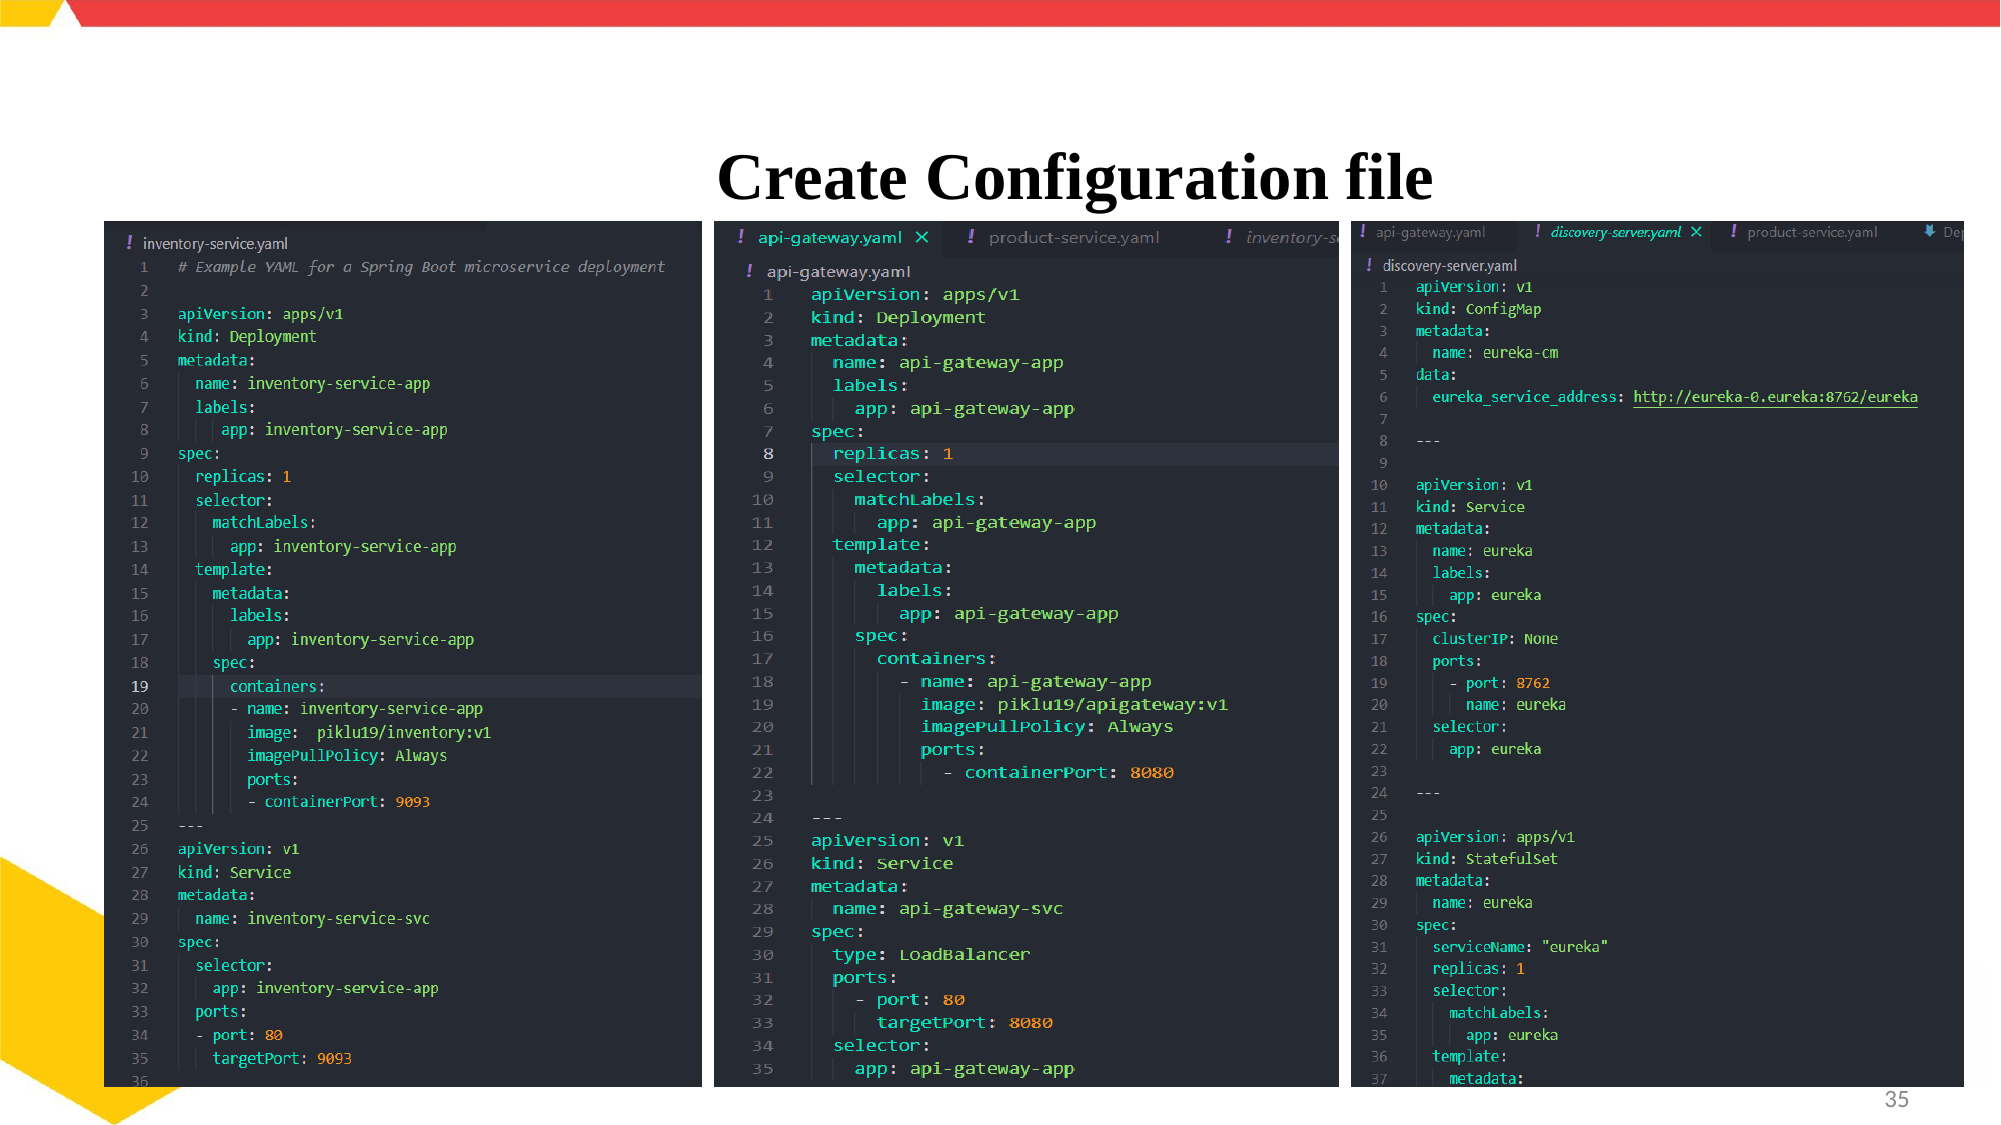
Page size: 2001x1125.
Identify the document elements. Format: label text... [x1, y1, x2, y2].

text_box Create Configuration file [260, 125, 1699, 221]
picture [0, 0, 2001, 1125]
